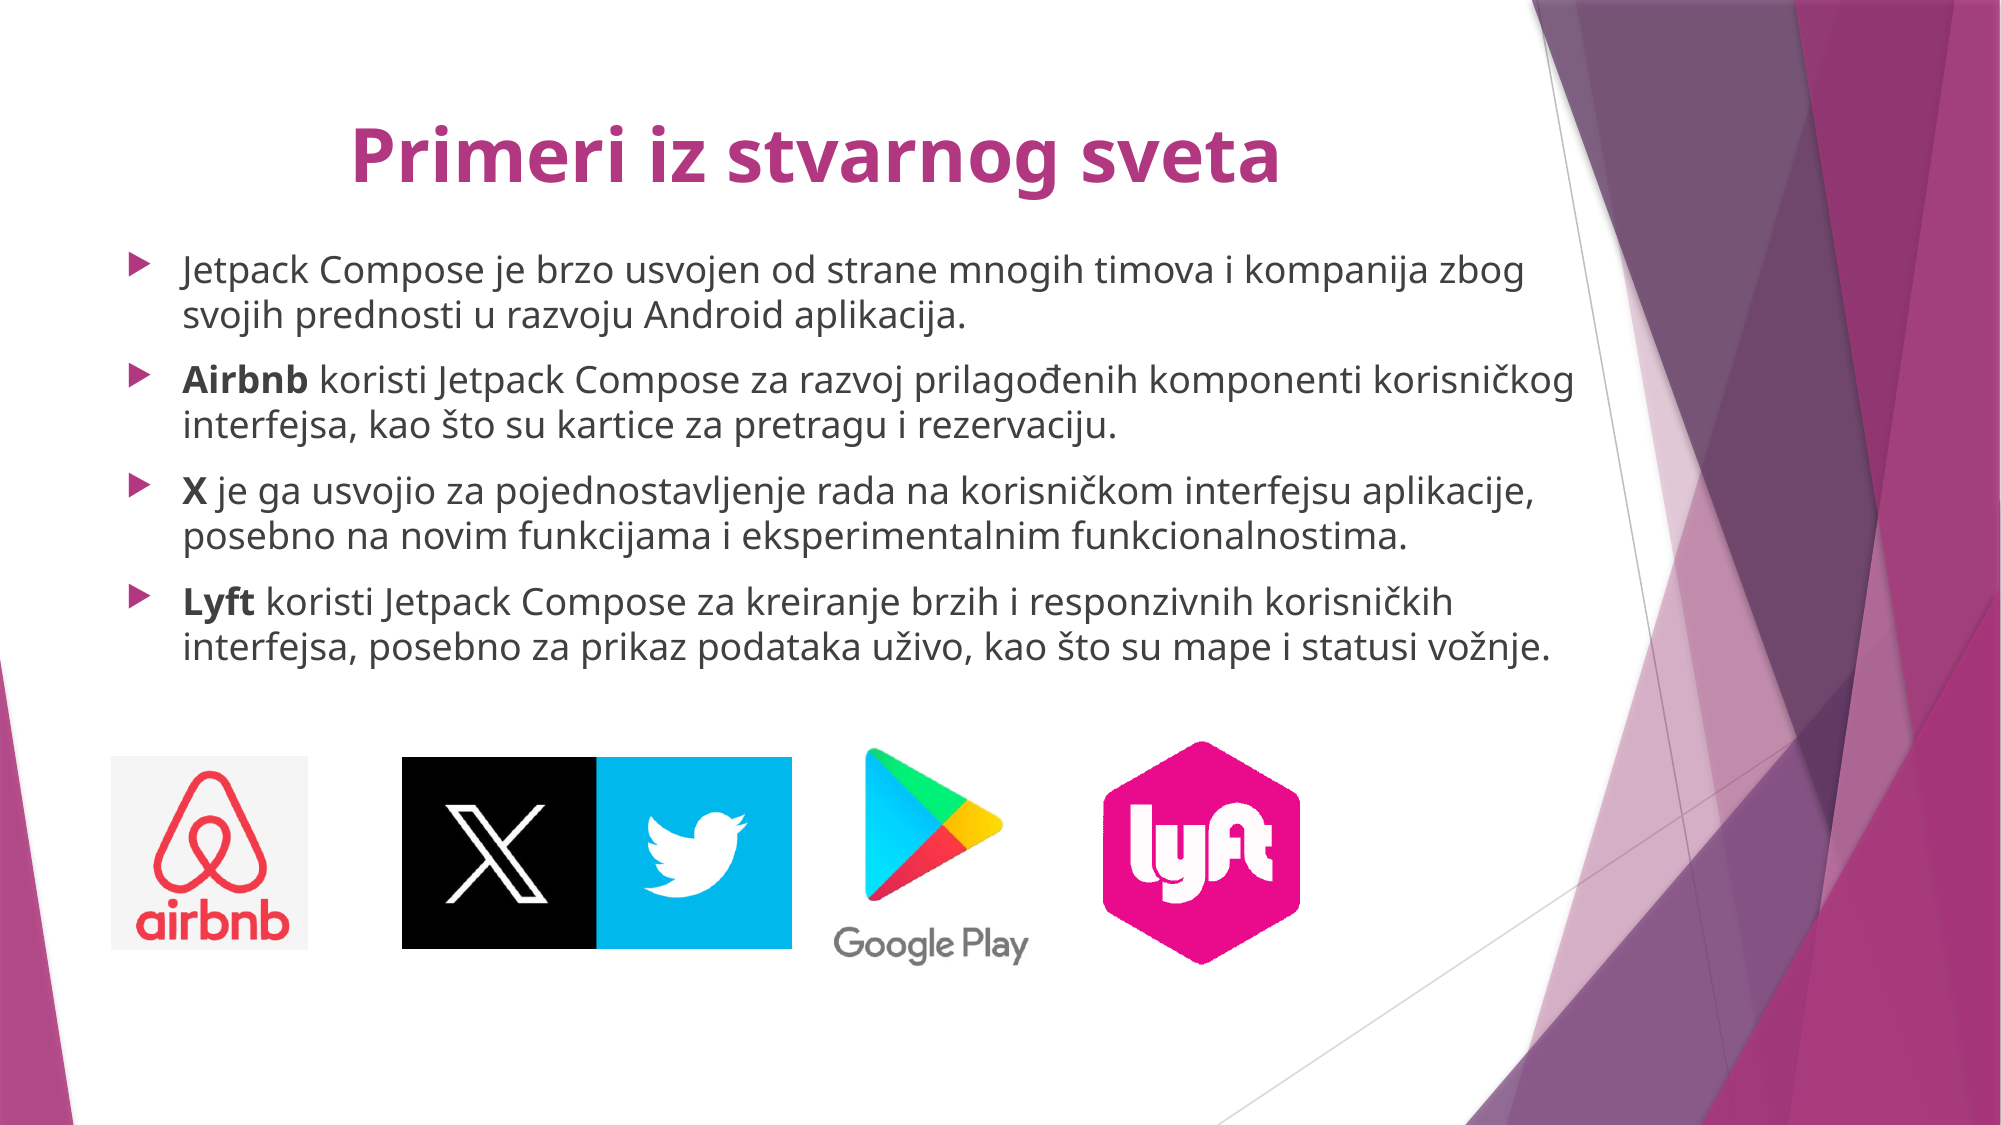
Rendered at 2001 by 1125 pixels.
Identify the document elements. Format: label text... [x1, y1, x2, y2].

list Jetpack Compose je brzo usvojen od strane mnogih timova i kompanija zbog svojih prednosti u razvoju Android aplikacija. Airbnb koristi Jetpack Compose za razvoj prilagođenih komponenti korisničkog interfejsa, kao što su kartice za pretragu i rezervaciju. X je ga usvojio za pojednostavljenje rada na korisničkom interfejsu aplikacije, posebno na novim funkcijama i eksperimentalnim funkcionalnostima. Lyft koristi Jetpack Compose za kreiranje brzih i responzivnih korisničkih interfejsa, posebno za prikaz podataka uživo, kao što su mape i statusi vožnje. [111, 238, 1621, 992]
picture [648, 813, 745, 897]
picture [791, 645, 1570, 1060]
picture [402, 756, 595, 949]
title Primeri iz stvarnog sveta [111, 99, 1522, 238]
picture [110, 755, 309, 950]
